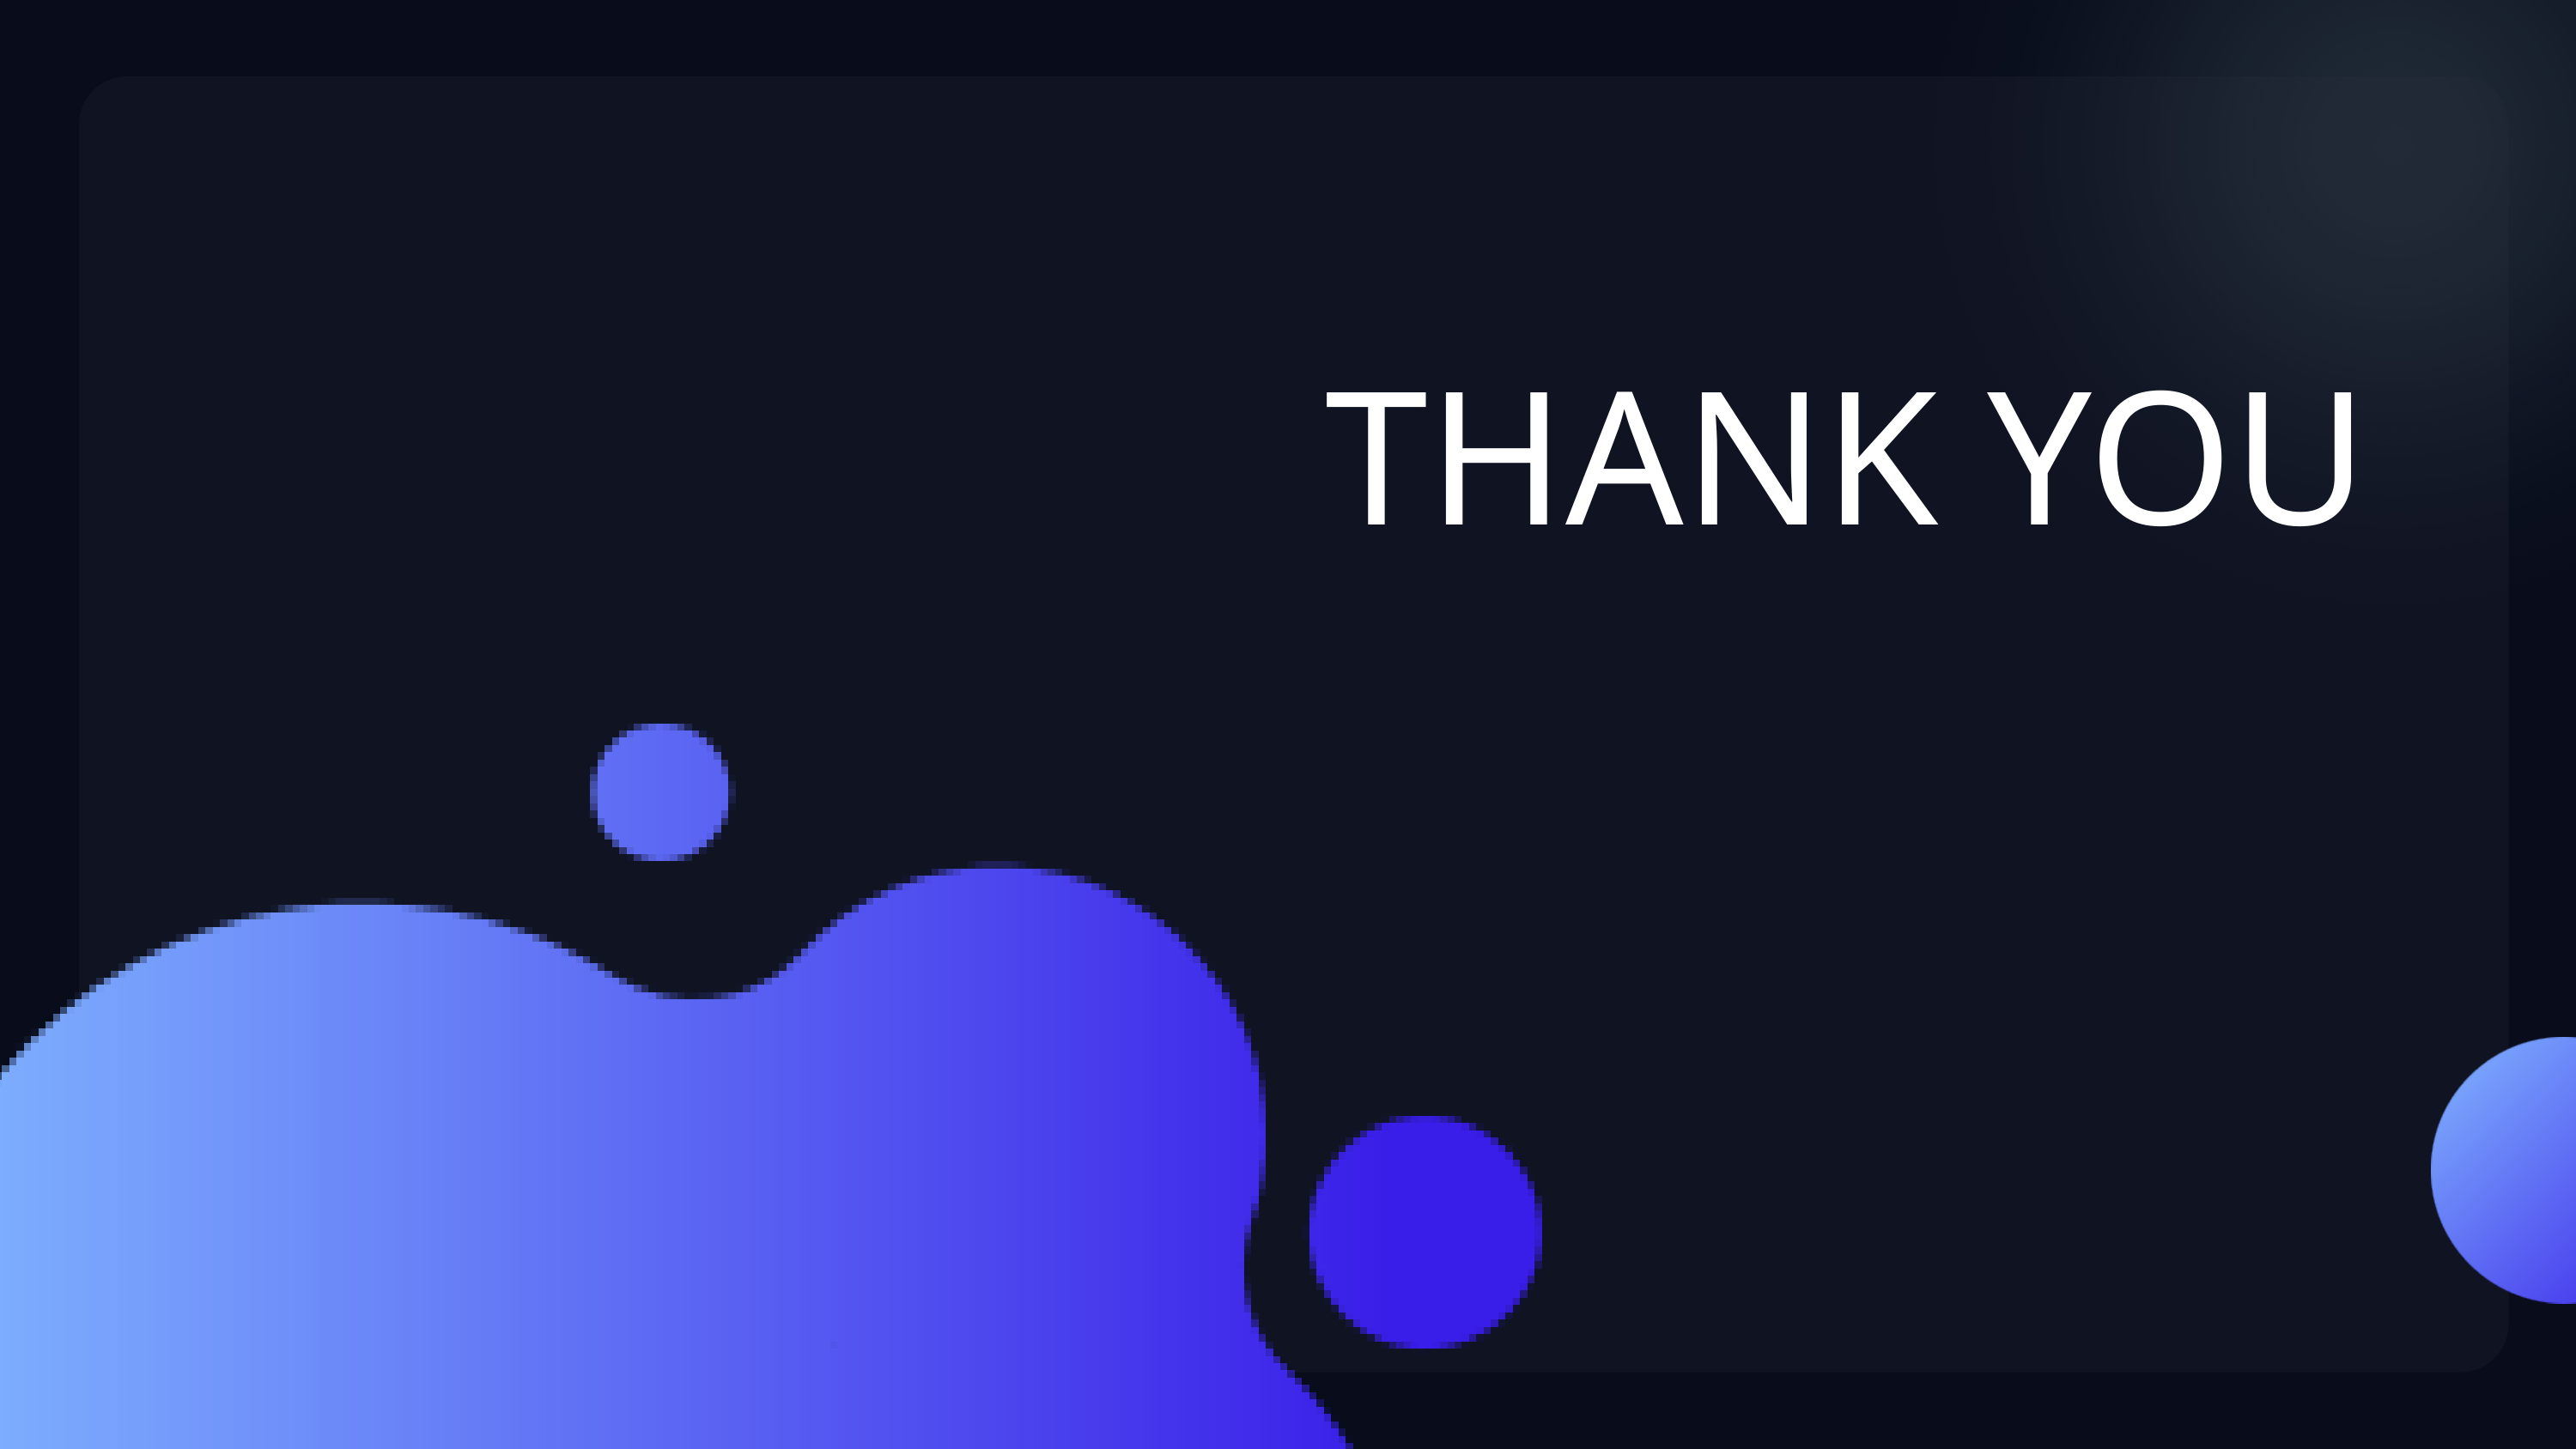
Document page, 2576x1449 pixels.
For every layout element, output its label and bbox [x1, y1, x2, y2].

text_box [2512, 1037, 2576, 1304]
text_box [0, 724, 1542, 1449]
text_box [78, 76, 2509, 1373]
text_box [1814, 0, 2576, 724]
